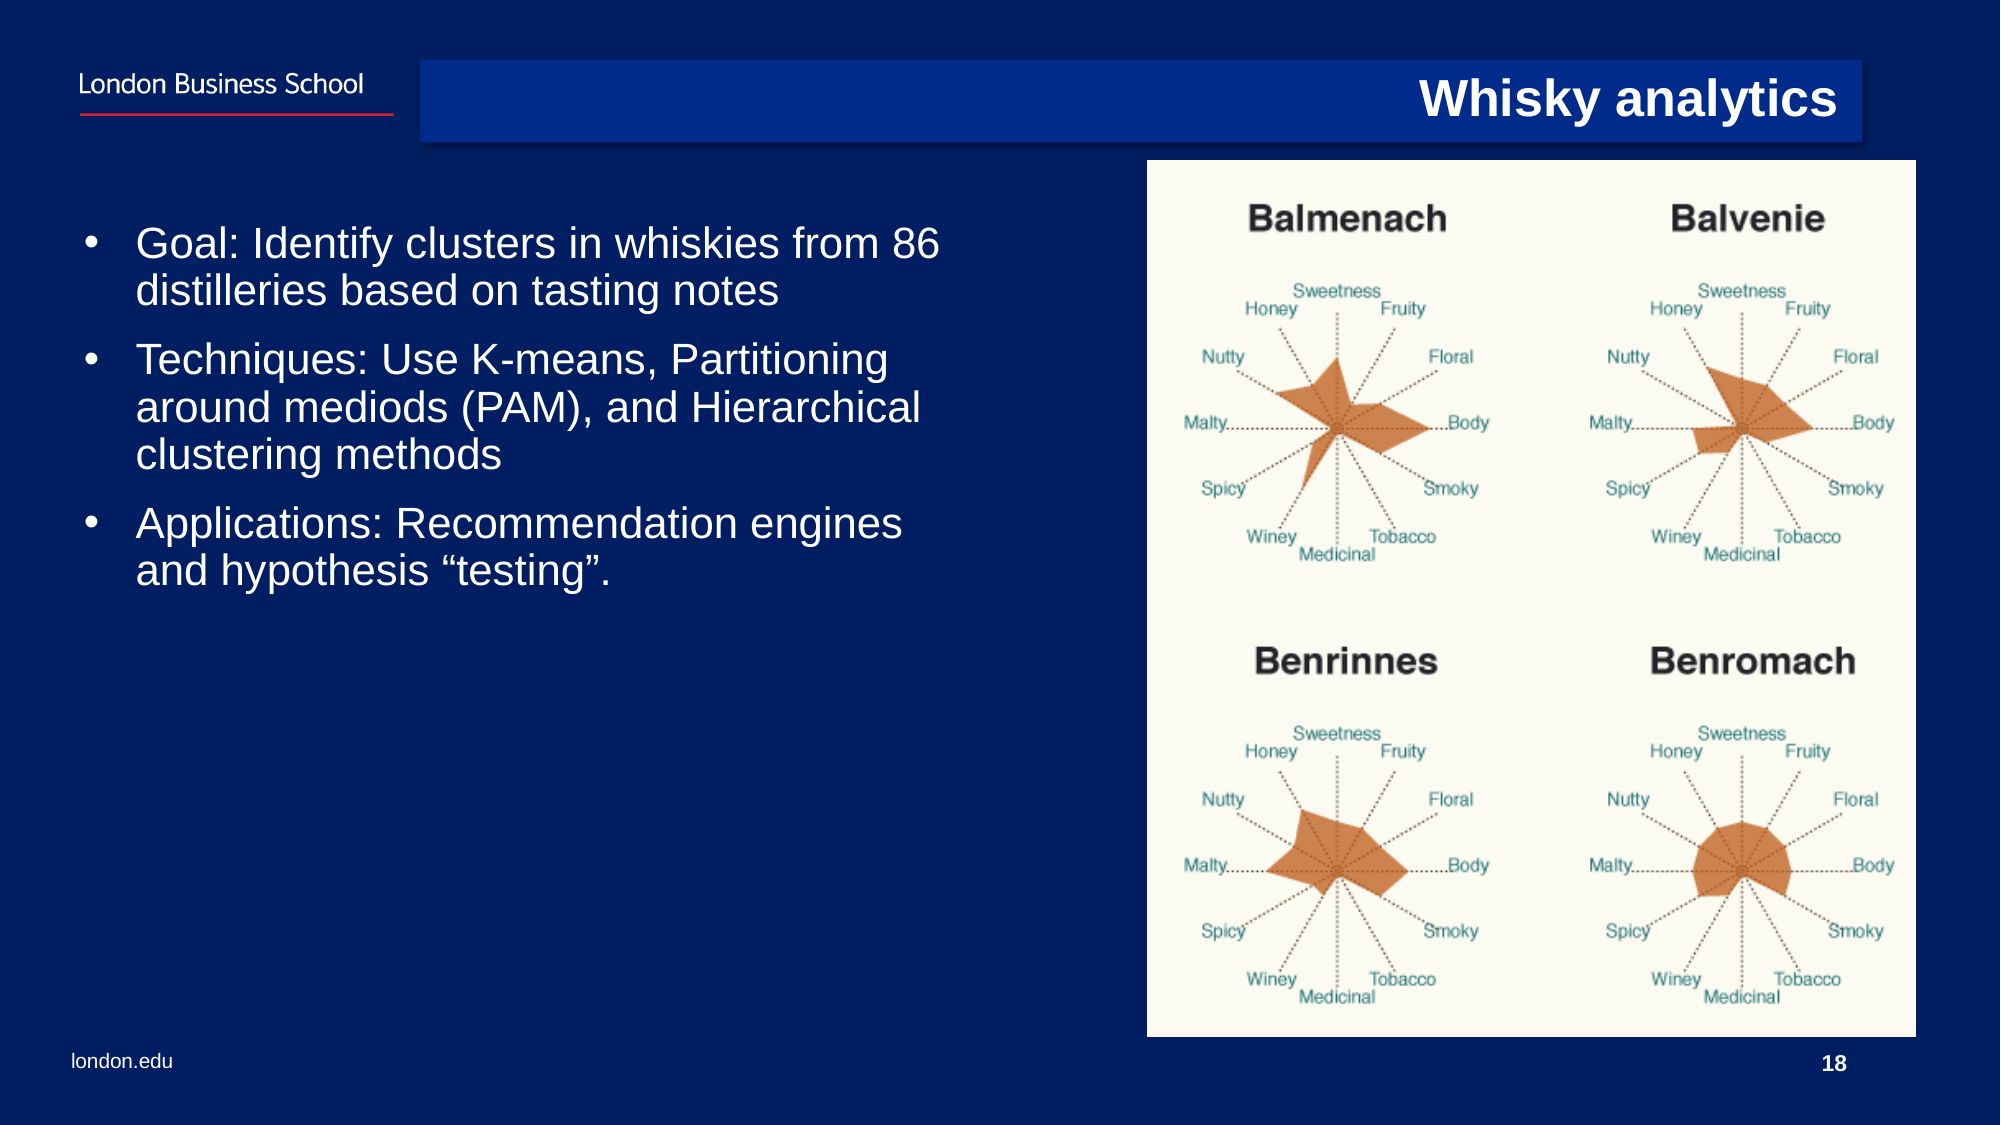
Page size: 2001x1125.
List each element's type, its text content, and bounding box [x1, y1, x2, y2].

list Goal: Identify clusters in whiskies from 86 distilleries based on tasting notes Techniques: Use K-means, Partitioning around mediods (PAM), and Hierarchical clustering methods Applications: Recommendation engines and hypothesis “testing”. [83, 208, 960, 952]
picture [1147, 160, 1917, 1037]
picture [66, 59, 394, 137]
title Whisky analytics [420, 59, 1863, 143]
